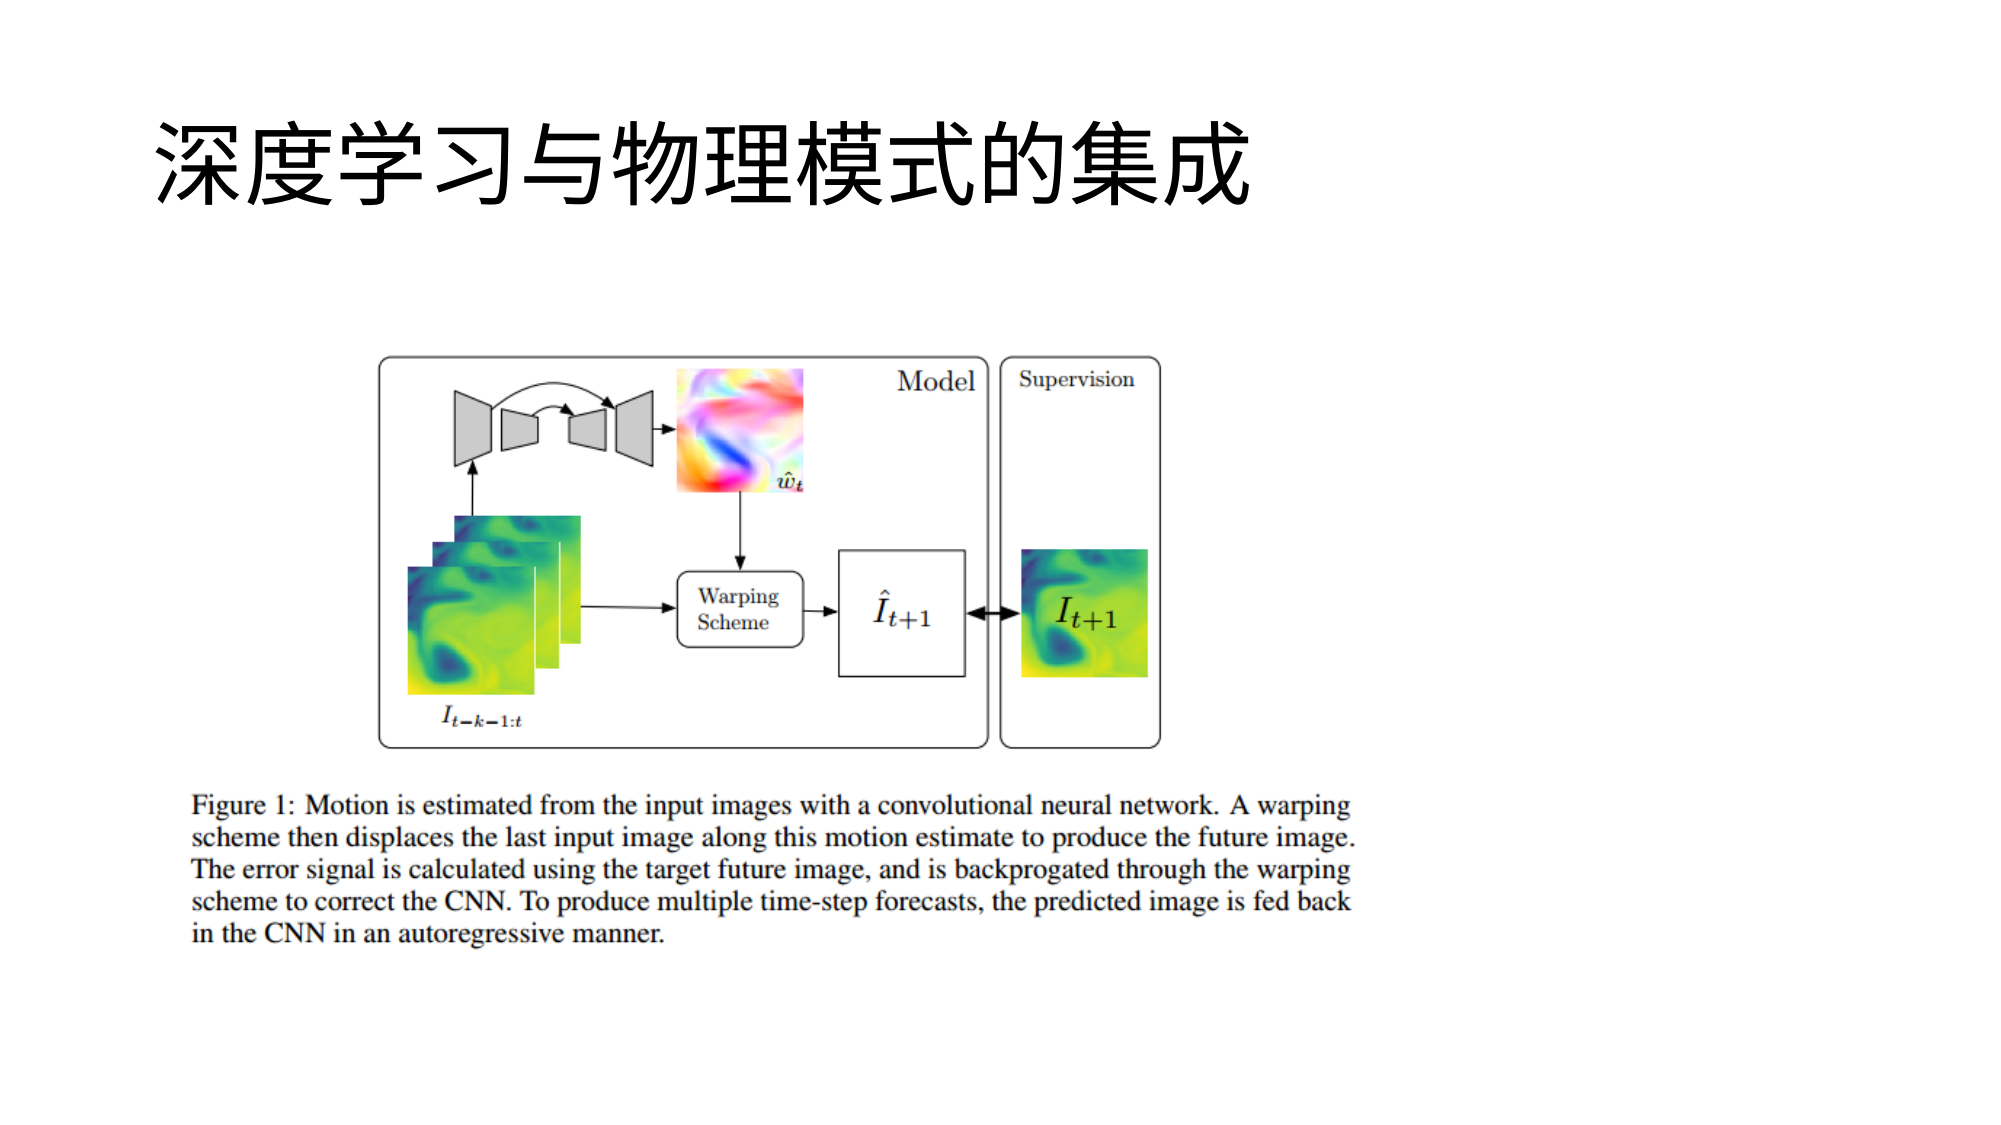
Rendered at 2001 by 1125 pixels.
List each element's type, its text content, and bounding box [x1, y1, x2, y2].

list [170, 318, 1388, 973]
title 深度学习与物理模式的集成 [137, 59, 1863, 278]
